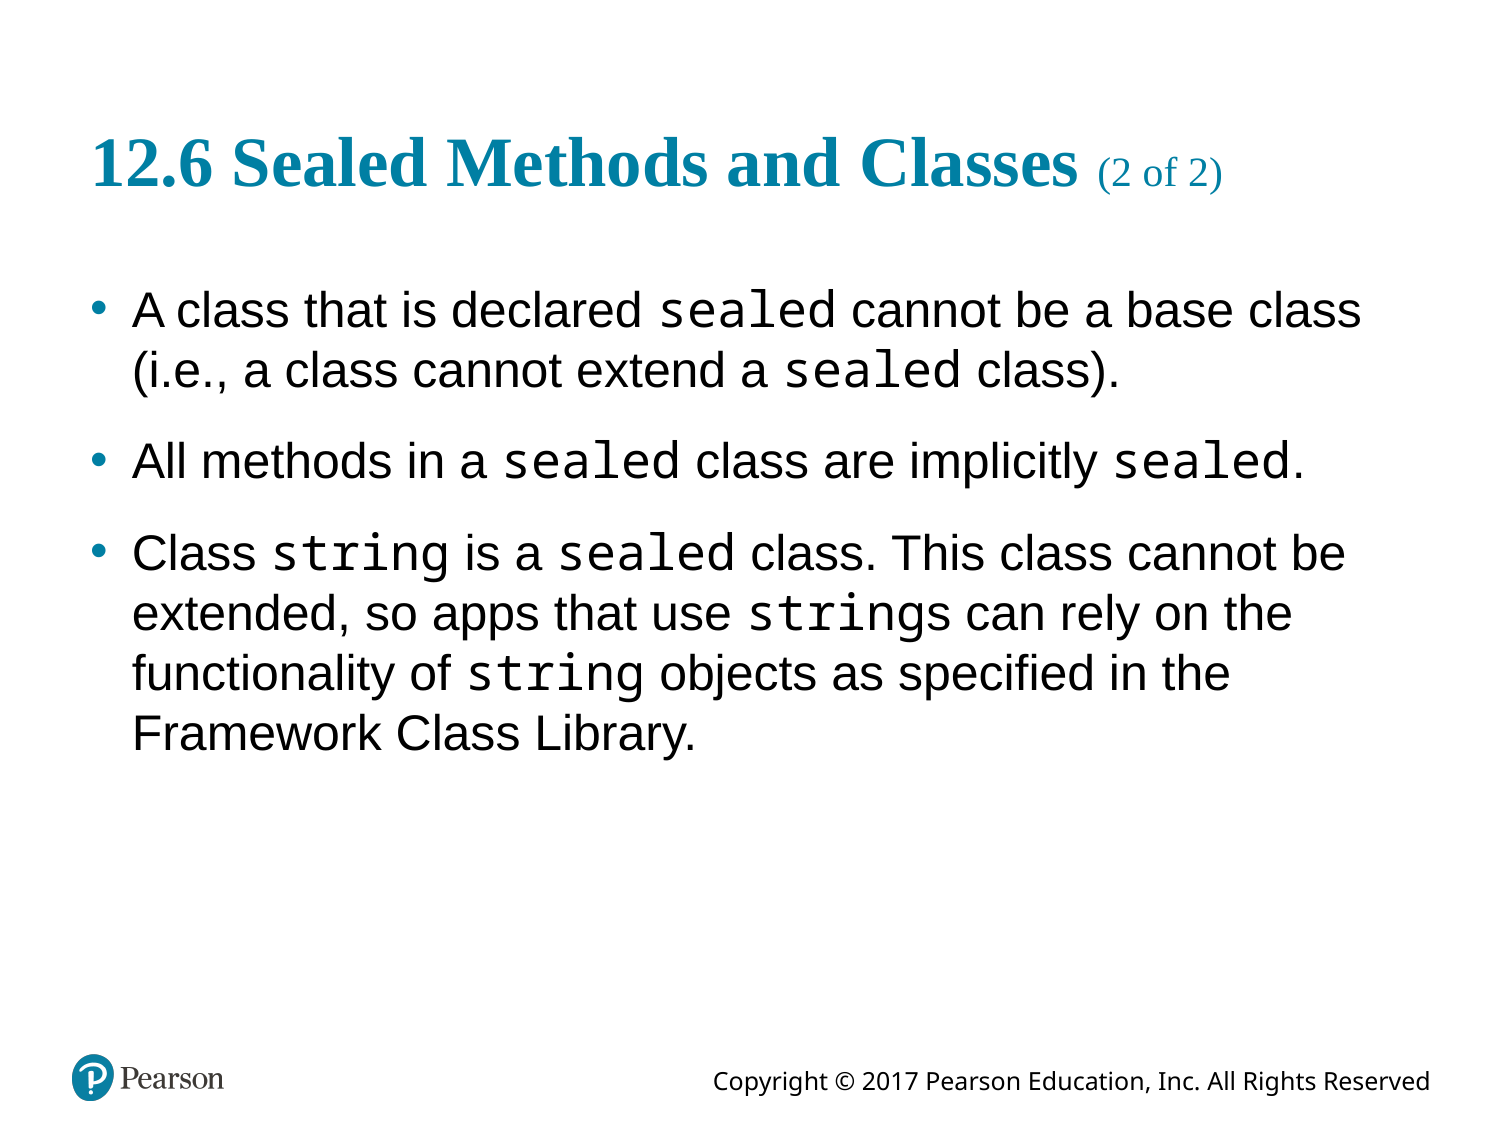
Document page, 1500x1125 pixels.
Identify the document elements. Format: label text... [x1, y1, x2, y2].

picture [98, 1054, 224, 1101]
list A class that is declared sealed cannot be a base class (i.e., a class cannot extend a sealed class). All methods in a sealed class are implicitly sealed. Class string is a sealed class. This class cannot be extended, so apps that use strings can rely on the functionality of string objects as specified in the Framework Class Library. [75, 262, 1425, 1005]
picture [80, 1063, 106, 1088]
picture [72, 1087, 83, 1101]
title 12.6 Sealed Methods and Classes (2 of 2) [75, 35, 1425, 216]
picture [72, 1054, 88, 1070]
